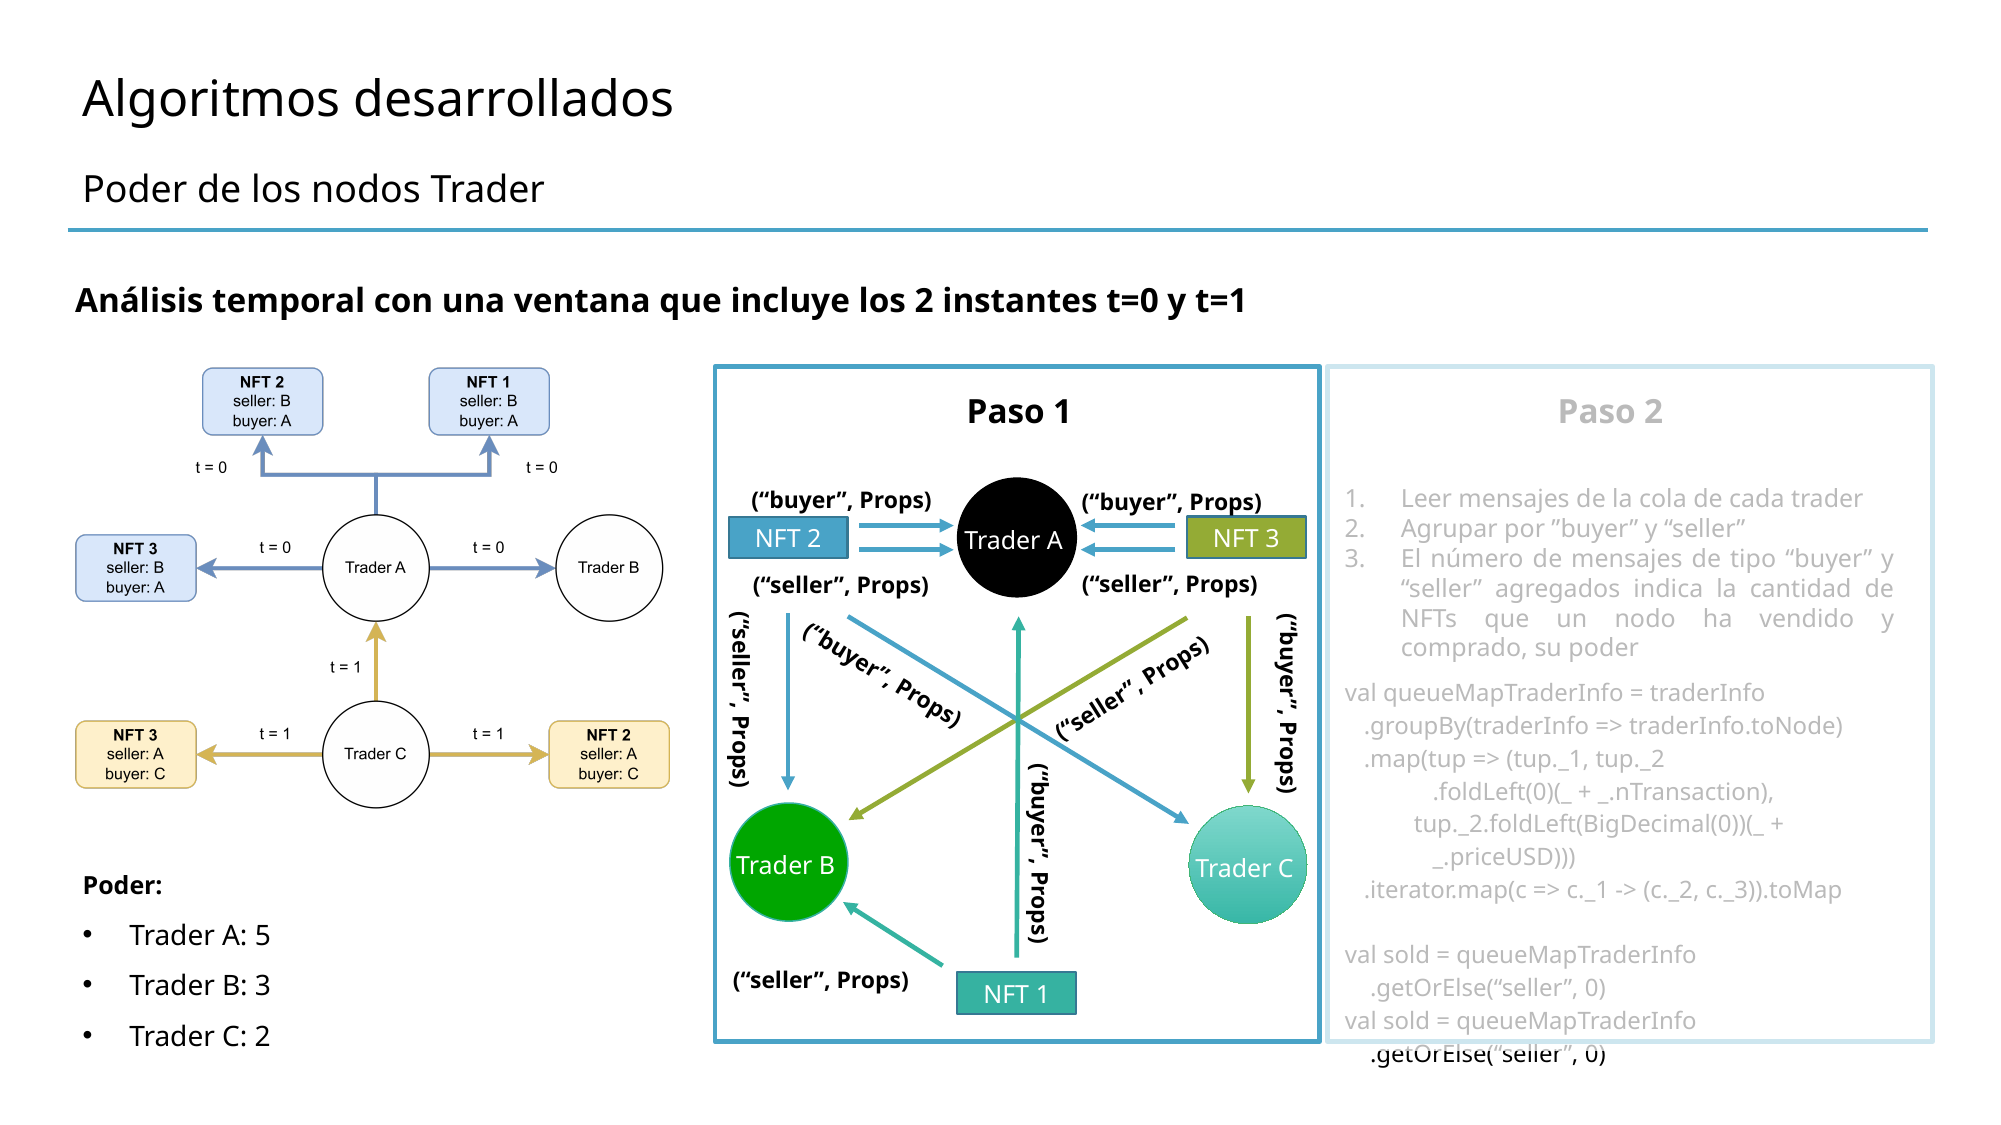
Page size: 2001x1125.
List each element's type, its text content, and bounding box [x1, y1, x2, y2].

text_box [842, 901, 943, 966]
text_box Poder de los nodos Trader [67, 157, 1315, 218]
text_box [847, 616, 1016, 825]
text_box NFT 3 [1186, 523, 1307, 548]
text_box NFT 2 [728, 516, 849, 559]
picture [74, 366, 672, 813]
table_header val queueMapTraderInfo = traderInfo .groupBy(traderInfo => traderInfo.toNode) .map(tup => (tup._1, tup._2 .foldLeft(0)(_ + _.nTransaction), tup._2.foldLeft(BigDecimal(0))(_ + _.priceUSD))) .iterator.map(c => c._1 -> (c._2, c._3)).toMap val sold = queueMapTraderInfo .getOrElse(“seller”, 0) val sold = queueMapTraderInfo .getOrElse(“seller”, 0) [1337, 676, 1958, 1103]
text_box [721, 802, 899, 922]
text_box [1180, 805, 1359, 925]
text_box (“seller”, Props) [720, 596, 777, 849]
text_box (“seller”, Props) [718, 944, 971, 1001]
text_box NFT 1 [956, 971, 1077, 1015]
text_box (“buyer”, Props) [1268, 599, 1324, 805]
text_box [1324, 351, 1954, 1052]
text_box Poder: Trader A: 5 Trader B: 3 Trader C: 2 [67, 847, 324, 1059]
text_box (“buyer”, Props) [1066, 466, 1319, 523]
text_box (“buyer”, Props) [1019, 825, 1076, 1001]
text_box Análisis temporal con una ventana que incluye los 2 instantes t=0 y t=1 [60, 251, 1724, 327]
text_box (“seller”, Props) [738, 549, 991, 606]
text_box (“seller”, Props) [1067, 548, 1320, 605]
text_box [714, 365, 1321, 1043]
text_box Algoritmos desarrollados [67, 58, 1315, 134]
text_box (“seller”, Props) [1178, 578, 1269, 675]
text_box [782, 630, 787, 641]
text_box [949, 478, 1128, 597]
text_box (“buyer”, Props) [789, 589, 855, 677]
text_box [1019, 616, 1190, 825]
text_box (“buyer”, Props) [736, 464, 989, 520]
